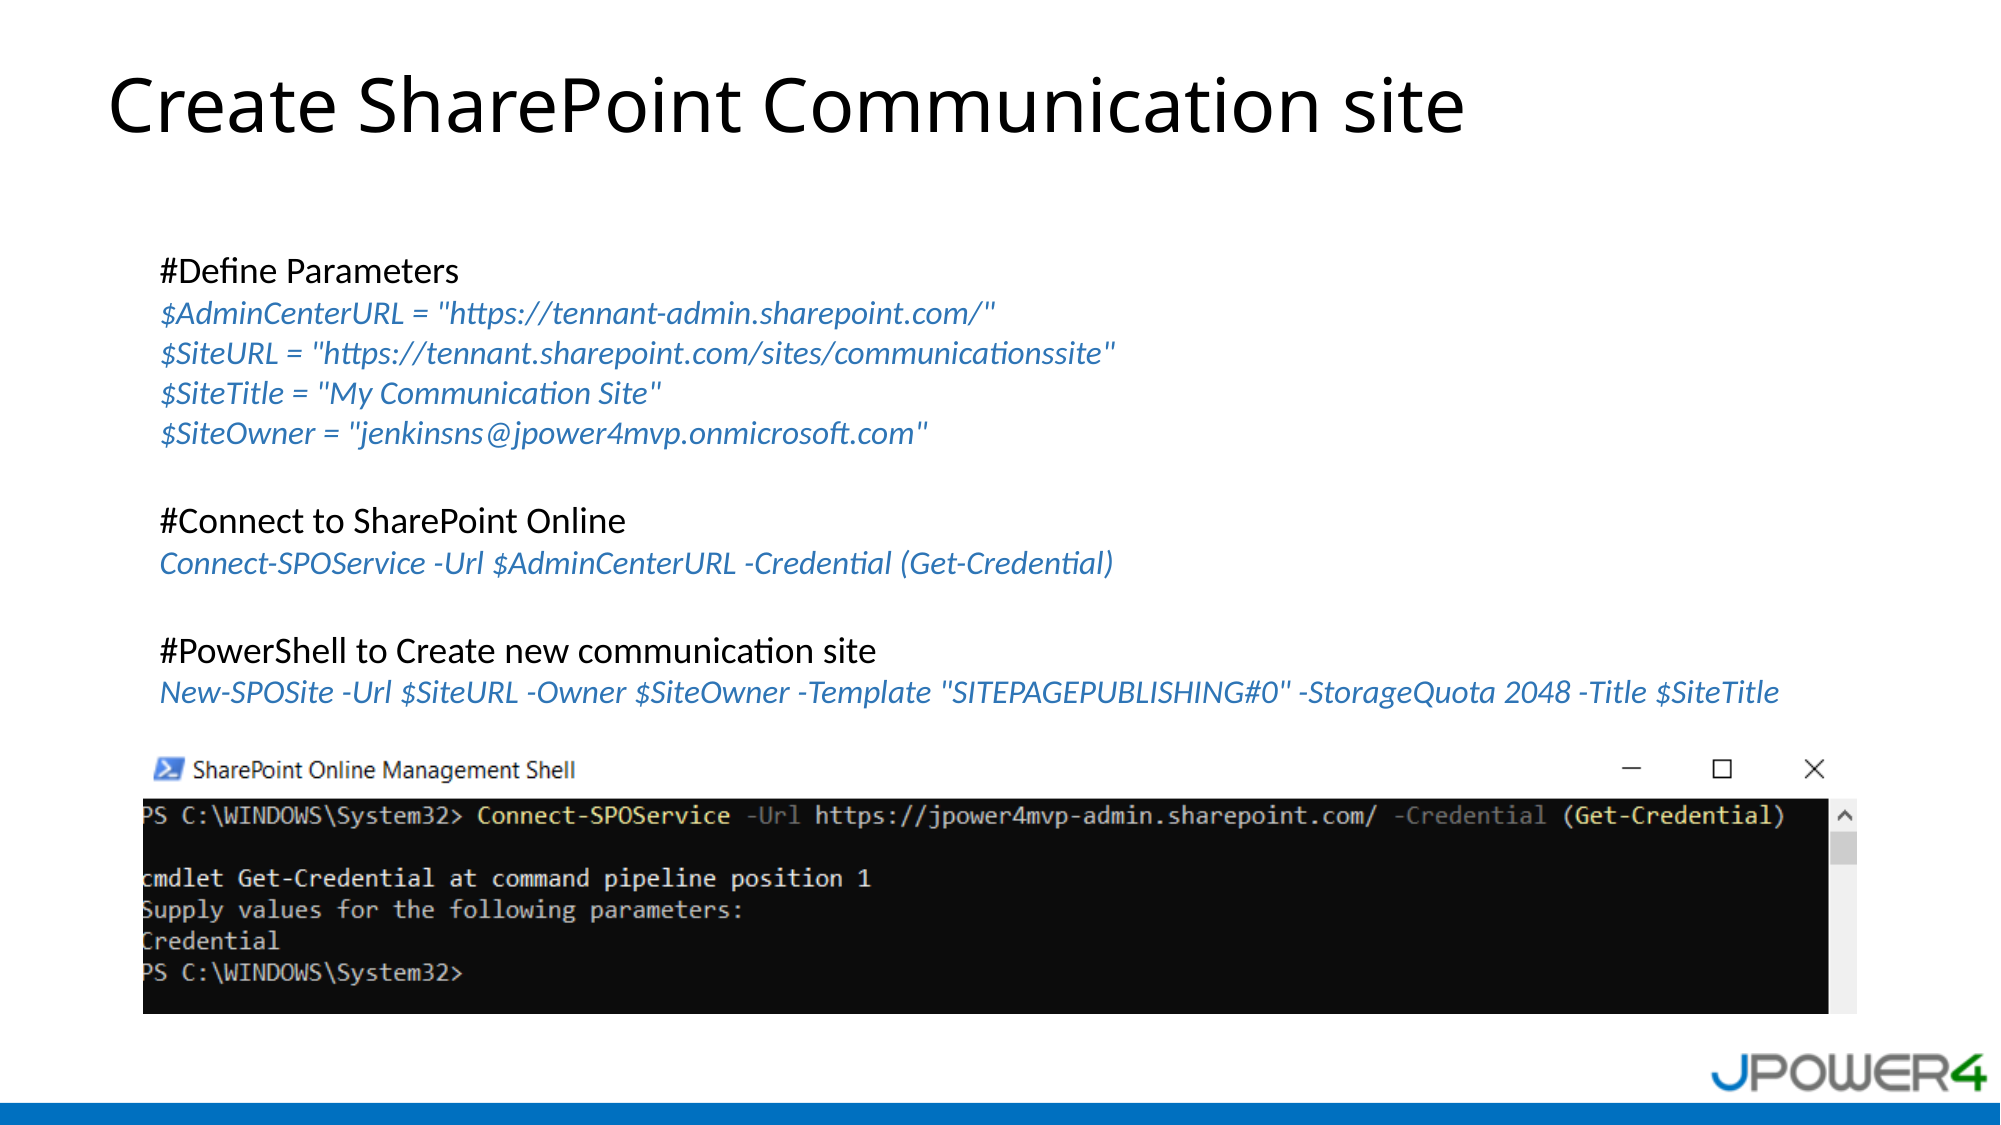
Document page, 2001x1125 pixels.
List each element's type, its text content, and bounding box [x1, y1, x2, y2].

picture [1706, 1052, 1992, 1097]
text_box #Define Parameters $AdminCenterURL = "https://tennant-admin.sharepoint.com/" $SiteURL = "https://tennant.sharepoint.com/sites/communicationssite" $SiteTitle = "My Communication Site" $SiteOwner = "jenkinsns@jpower4mvp.onmicrosoft.com" #Connect to SharePoint Online Connect-SPOService -Url $AdminCenterURL -Credential (Get-Credential) #PowerShell to Create new communication site New-SPOSite -Url $SiteURL -Owner $SiteOwner -Template "SITEPAGEPUBLISHING#0" -StorageQuota 2048 -Title $SiteTitle [144, 238, 1908, 718]
picture [143, 744, 1857, 1014]
title Create SharePoint Communication site [92, 0, 1818, 218]
